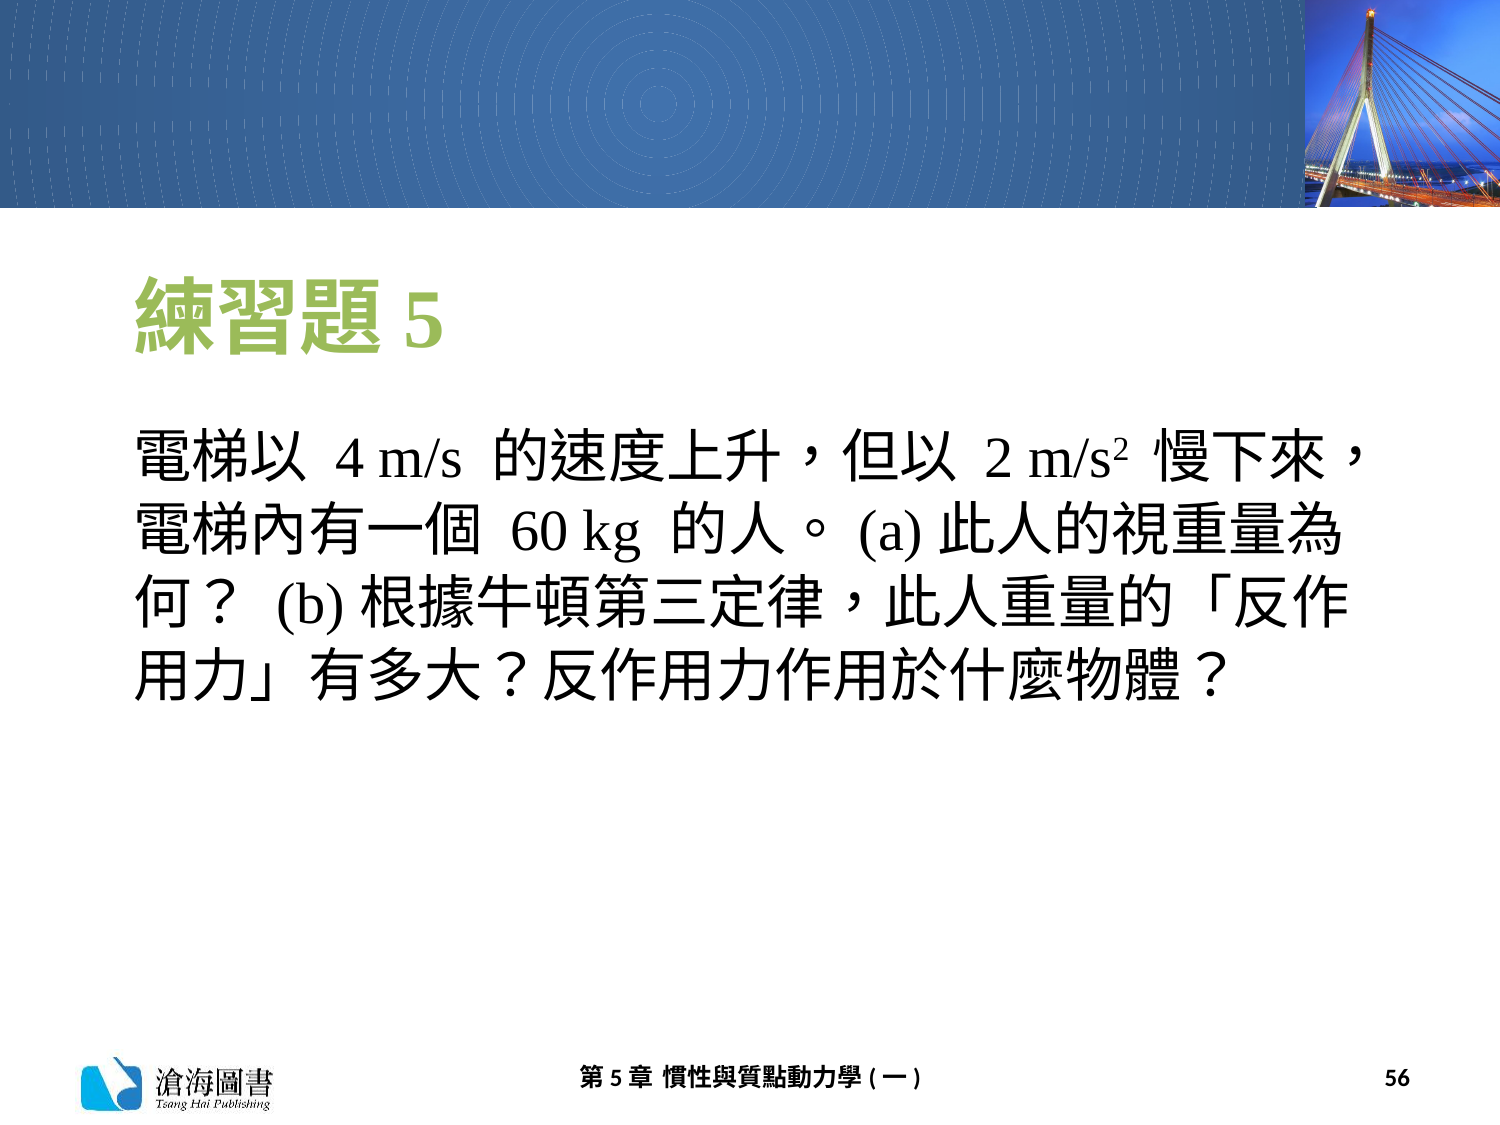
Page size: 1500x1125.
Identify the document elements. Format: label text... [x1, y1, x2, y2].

list 電梯以 4 m/s 的速度上升，但以 2 m/s2 慢下來，電梯內有一個 60 kg 的人。(a)此人的視重量為何？ (b)根據牛頓第三定律，此人重量的「反作用力」有多大？反作用力作用於什麼物體？ [118, 408, 1394, 1024]
slide_number 56 [1074, 1046, 1425, 1107]
title 練習題5 [118, 256, 1394, 386]
footer 第5章 慣性與質點動力學(一) [512, 1046, 988, 1107]
picture [1305, 0, 1500, 207]
picture [75, 1049, 274, 1118]
